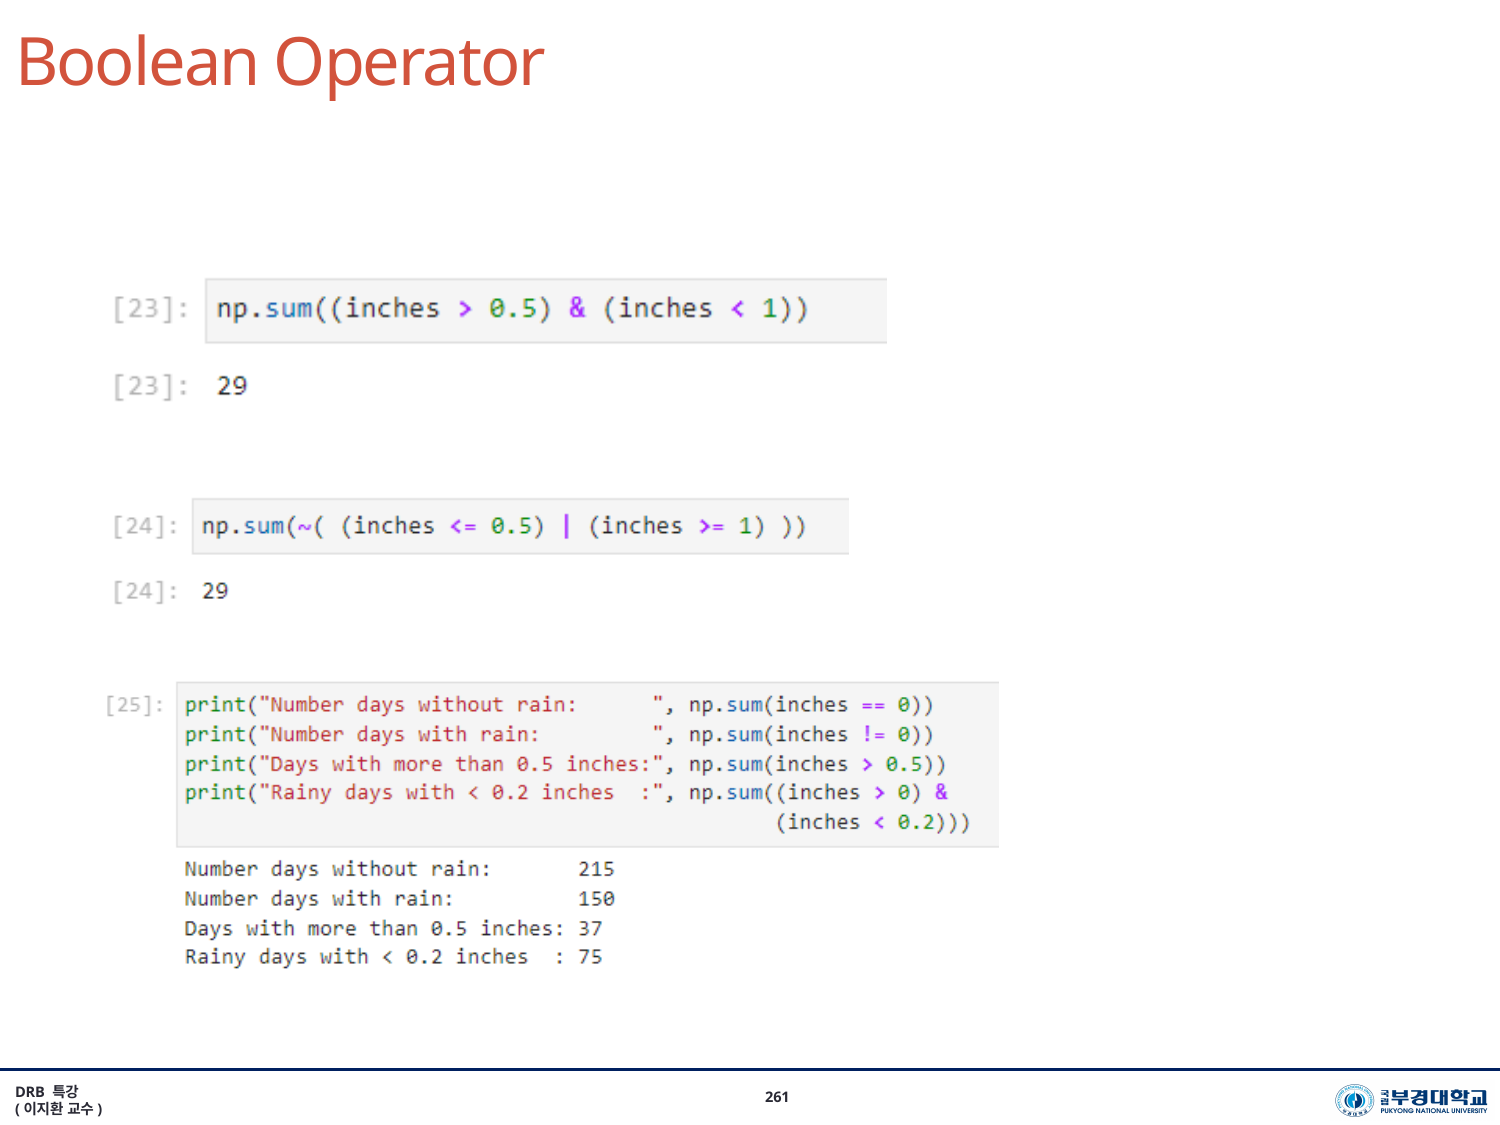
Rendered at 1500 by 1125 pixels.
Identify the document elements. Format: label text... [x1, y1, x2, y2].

picture [74, 243, 887, 434]
picture [1330, 1079, 1495, 1121]
picture [92, 671, 999, 992]
slide_number DRB 특강 (이지환 교수) [0, 1082, 303, 1118]
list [74, 458, 849, 636]
title Boolean Operator [0, 1, 1500, 116]
